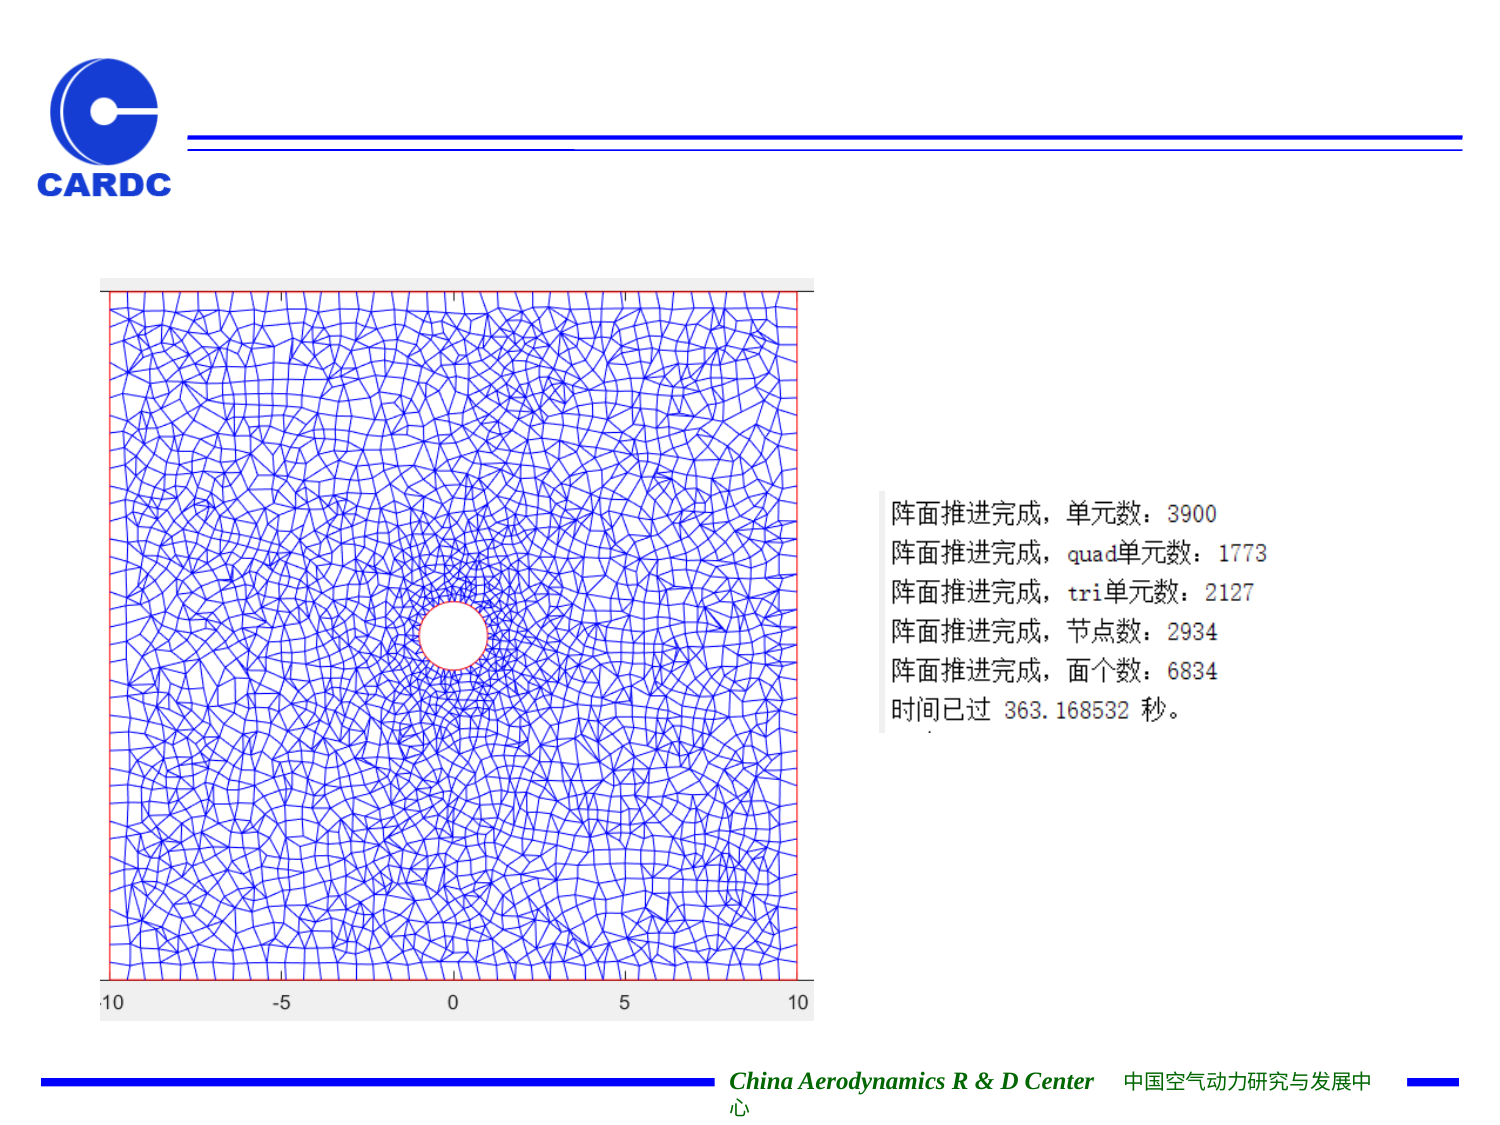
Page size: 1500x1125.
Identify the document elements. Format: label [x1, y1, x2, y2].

picture [27, 54, 178, 206]
picture [100, 278, 815, 1021]
picture [879, 491, 1288, 733]
